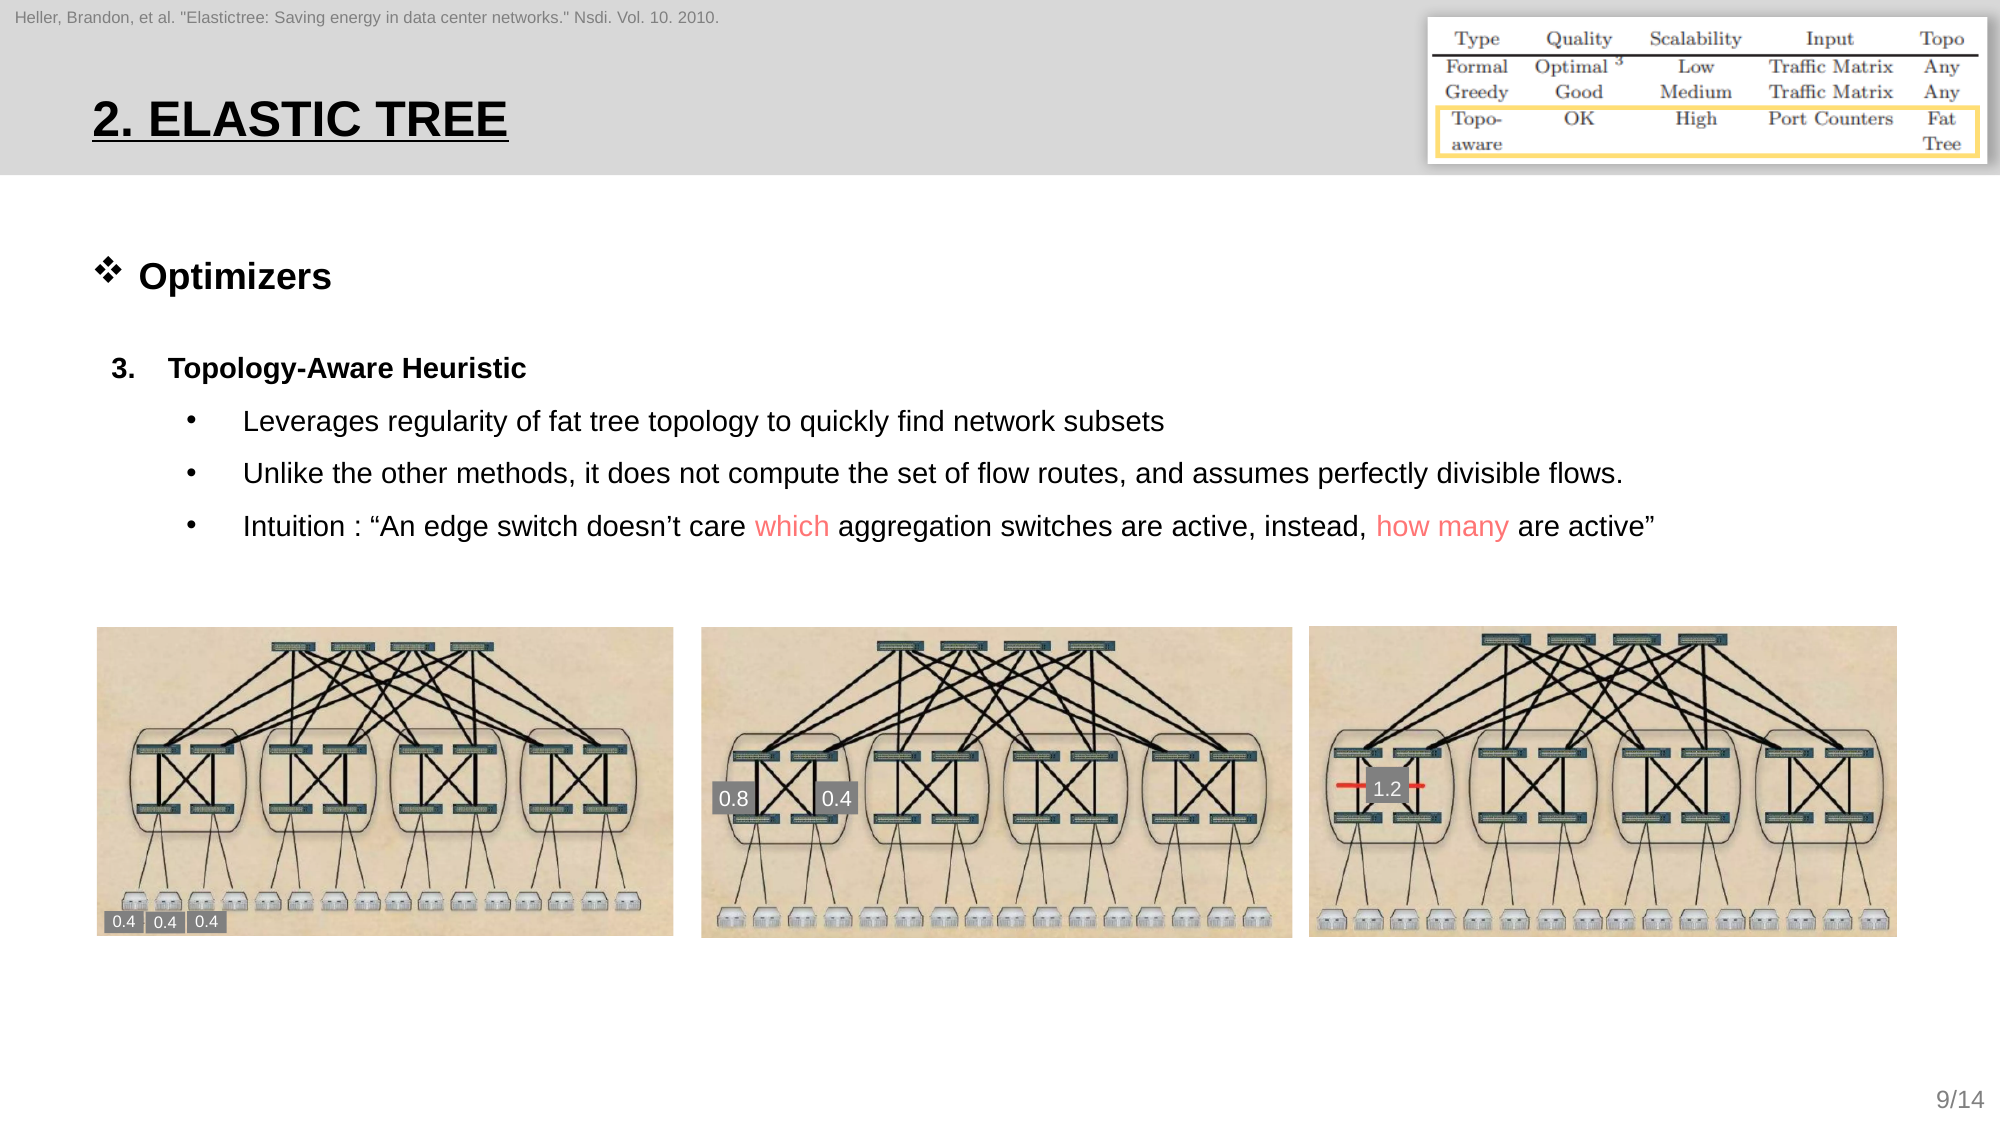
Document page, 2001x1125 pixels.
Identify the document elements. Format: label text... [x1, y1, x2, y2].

picture [701, 627, 1293, 938]
picture [1309, 626, 1897, 937]
picture [96, 627, 674, 936]
title 2. ELASTIC TREE [77, 65, 638, 176]
text_box Optimizers [76, 244, 572, 305]
text_box Topology-Aware Heuristic Leverages regularity of fat tree topology to quickly find network subsets Unlike the other methods, it does not compute the set of flow routes, and assumes perfectly divisible flows. Intuition : “An edge switch doesn’t care which aggregation switches are active, instead, how many are active” [96, 324, 1889, 550]
picture [1427, 17, 1988, 164]
text_box Heller, Brandon, et al. "Elastictree: Saving energy in data center networks." Nsdi. Vol. 10. 2010. [0, 0, 1613, 35]
